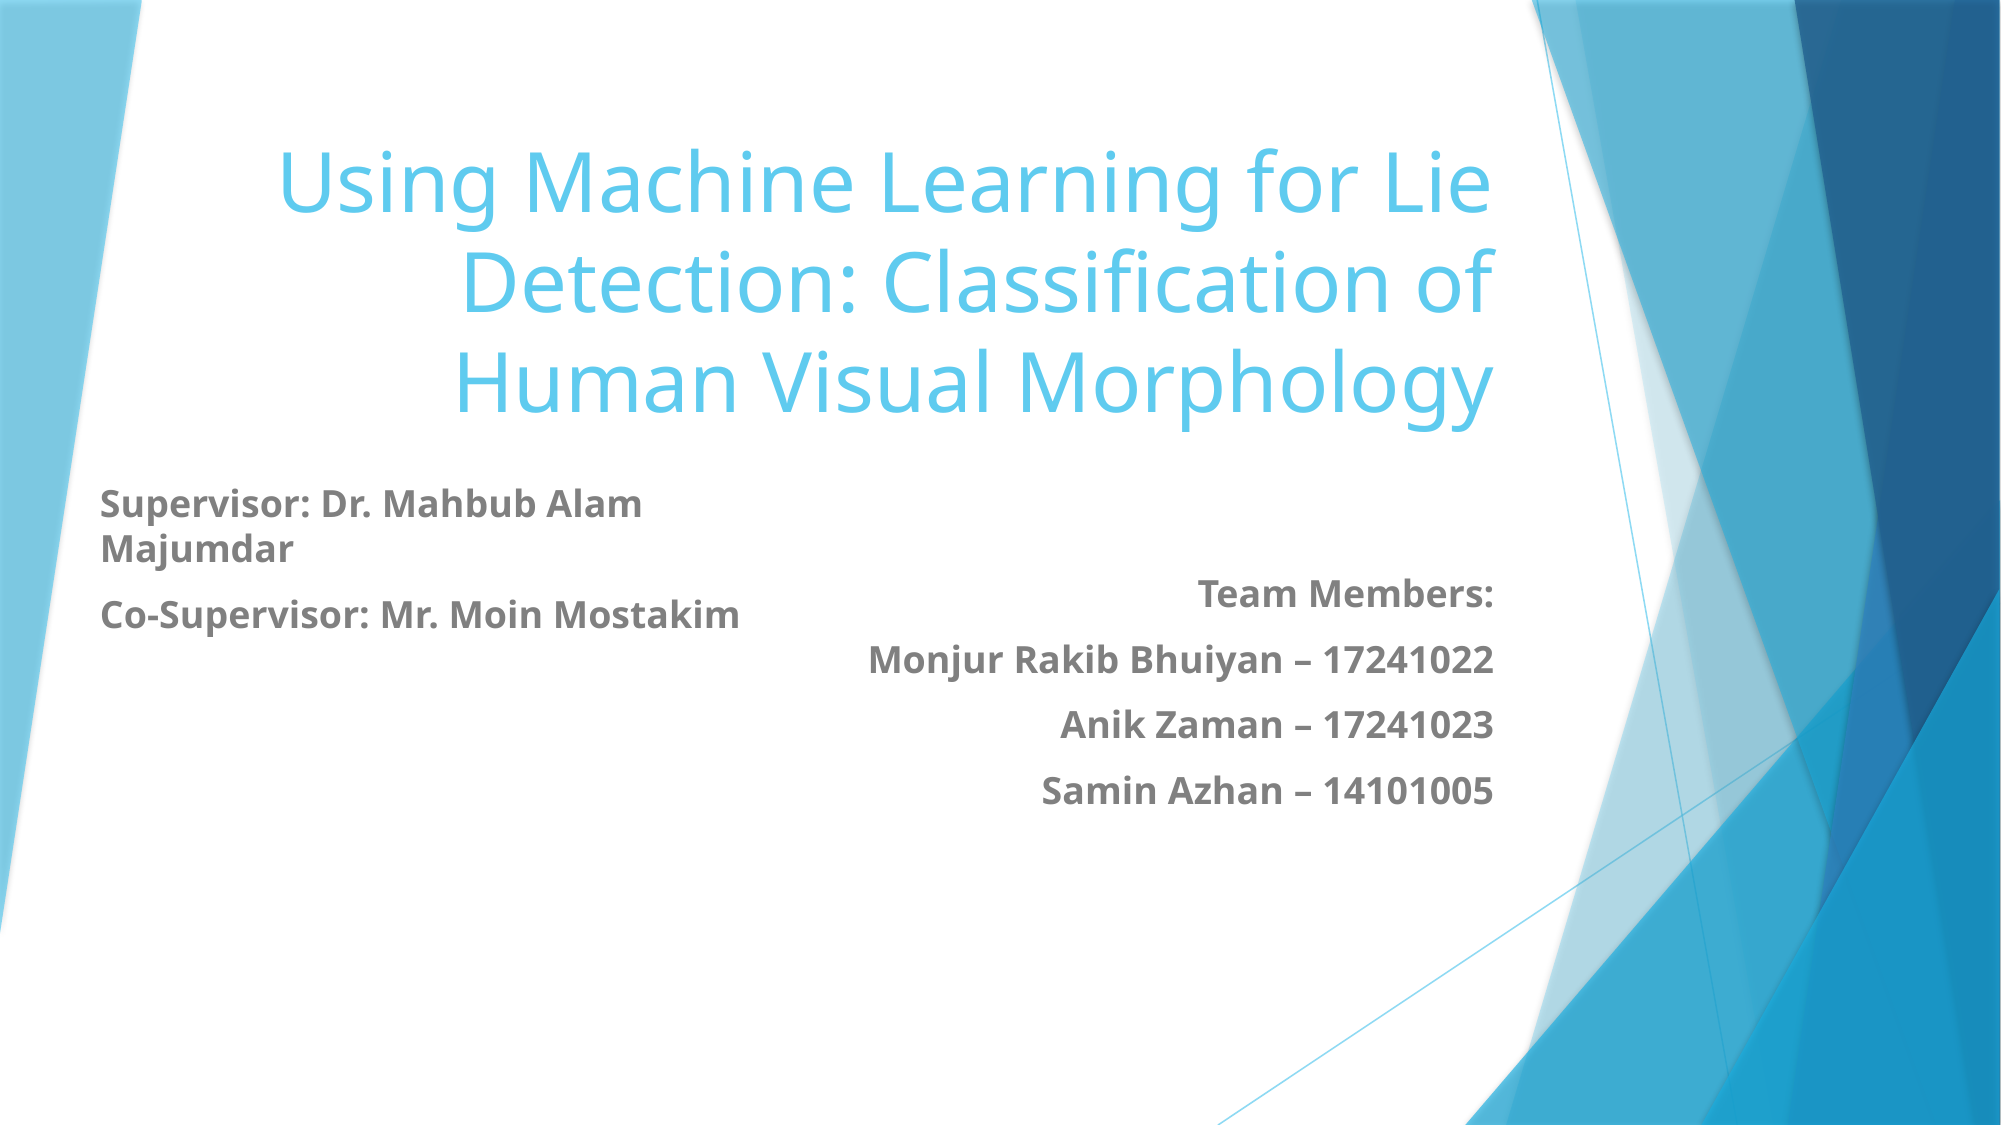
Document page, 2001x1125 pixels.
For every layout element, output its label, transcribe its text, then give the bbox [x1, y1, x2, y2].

text_box Supervisor: Dr. Mahbub Alam Majumdar Co-Supervisor: Mr. Moin Mostakim [85, 472, 830, 653]
title Using Machine Learning for Lie Detection: Classification of Human Visual Morphology [170, 123, 1510, 438]
subtitle Team Members: Monjur Rakib Bhuiyan – 17241022 Anik Zaman – 17241023 Samin Azhan – 14101005 [753, 562, 1510, 951]
